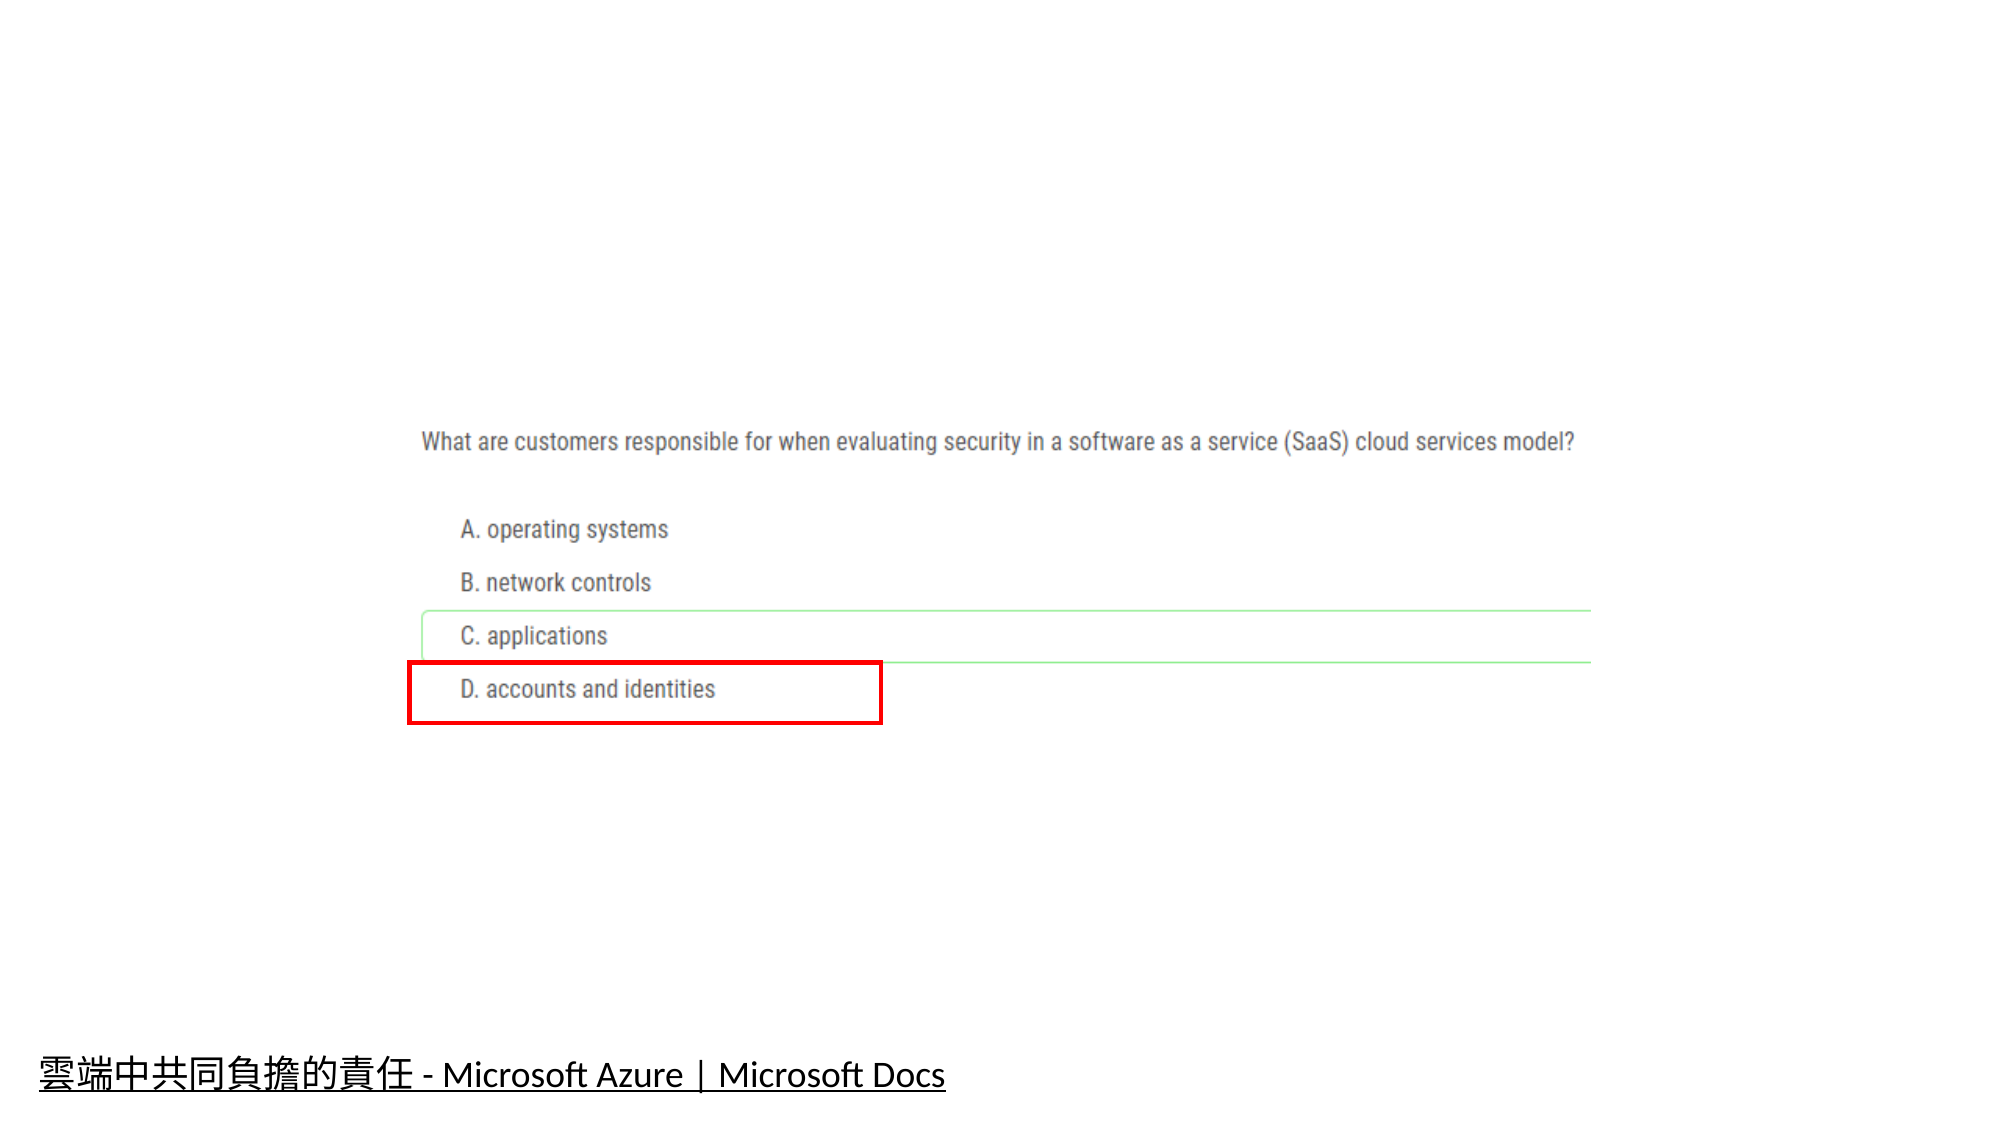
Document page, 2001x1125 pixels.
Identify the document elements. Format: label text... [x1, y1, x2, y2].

picture [409, 416, 1591, 709]
text_box 雲端中共同負擔的責任 - Microsoft Azure | Microsoft Docs [23, 1042, 1024, 1103]
text_box [409, 715, 881, 724]
